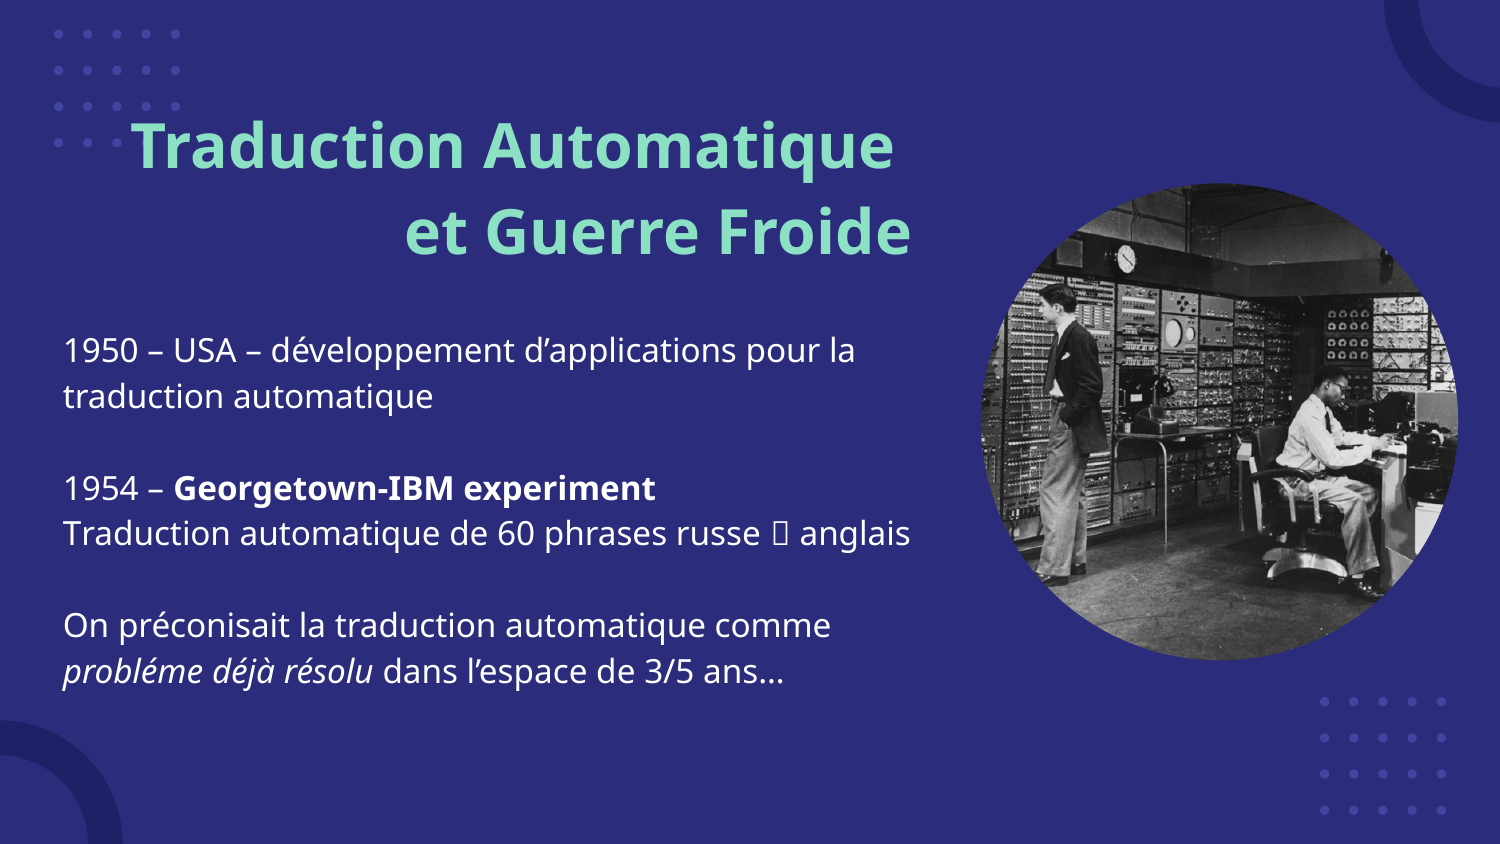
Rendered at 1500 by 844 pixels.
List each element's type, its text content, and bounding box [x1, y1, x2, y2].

picture [980, 183, 1459, 661]
subtitle 1950 – USA – développement d’applications pour la traduction automatique 1954 – Georgetown-IBM experiment Traduction automatique de 60 phrases russe  anglais On préconisait la traduction automatique comme probléme déjà résolu dans l’espace de 3/5 ans… [48, 308, 955, 720]
title Traduction Automatique et Guerre Froide [0, 30, 928, 282]
